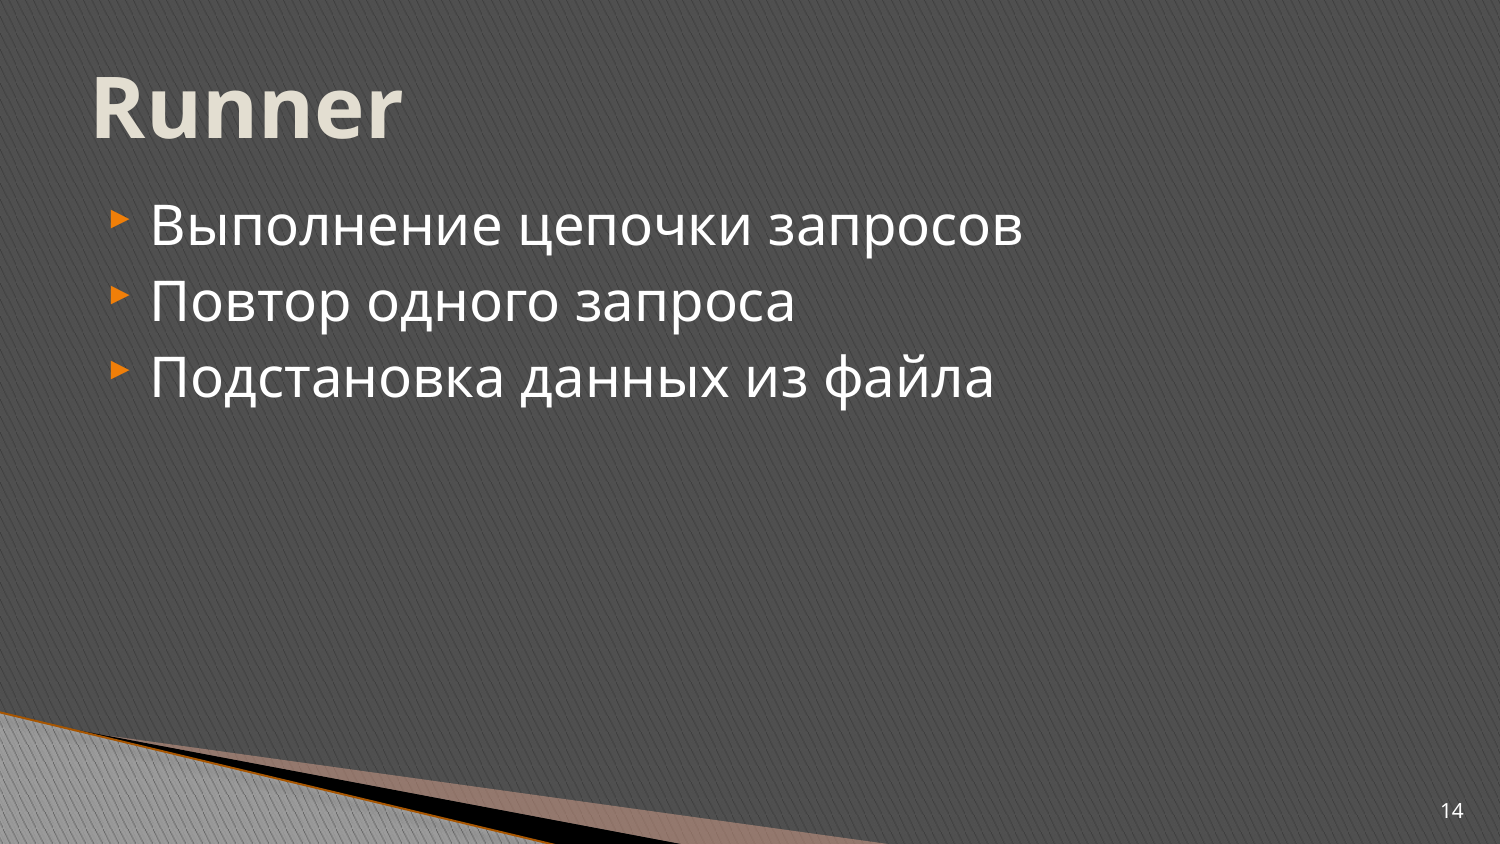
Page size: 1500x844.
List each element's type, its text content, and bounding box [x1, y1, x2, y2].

list Выполнение цепочки запросов Повтор одного запроса Подстановка данных из файла [75, 182, 1425, 740]
slide_number 14 [1418, 788, 1479, 834]
title Runner [75, 33, 1425, 175]
